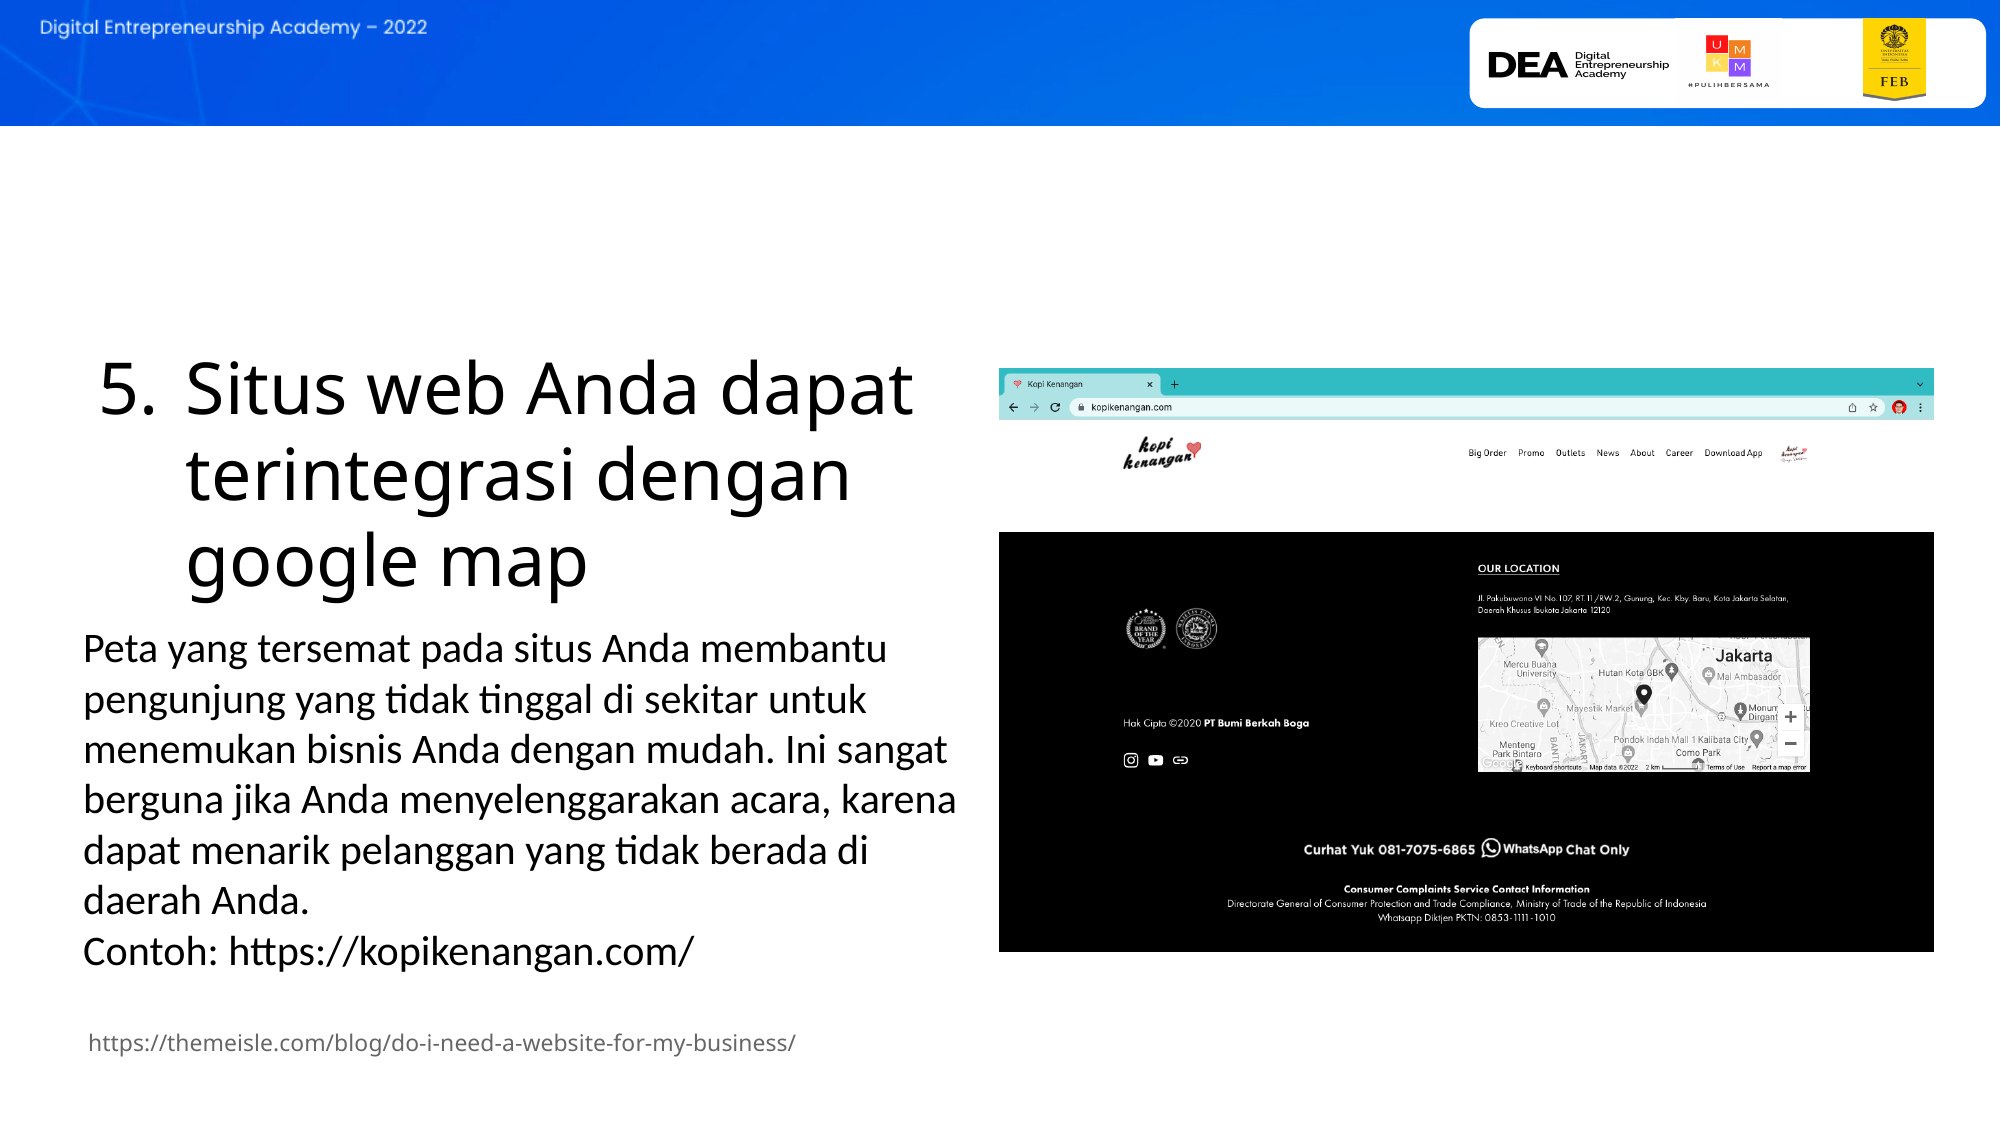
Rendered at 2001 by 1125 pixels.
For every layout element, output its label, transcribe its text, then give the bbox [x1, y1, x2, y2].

picture [999, 368, 1934, 953]
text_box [1451, 10, 1987, 115]
picture [0, 0, 2000, 126]
list Situs web Anda dapat terintegrasi dengan google map Peta yang tersemat pada situs Anda membantu pengunjung yang tidak tinggal di sekitar untuk menemukan bisnis Anda dengan mudah. Ini sangat berguna jika Anda menyelenggarakan acara, karena dapat menarik pelanggan yang tidak berada di daerah Anda. Contoh: https://kopikenangan.com/ [68, 335, 1000, 986]
text_box https://themeisle.com/blog/do-i-need-a-website-for-my-business/ [68, 1014, 1524, 1070]
